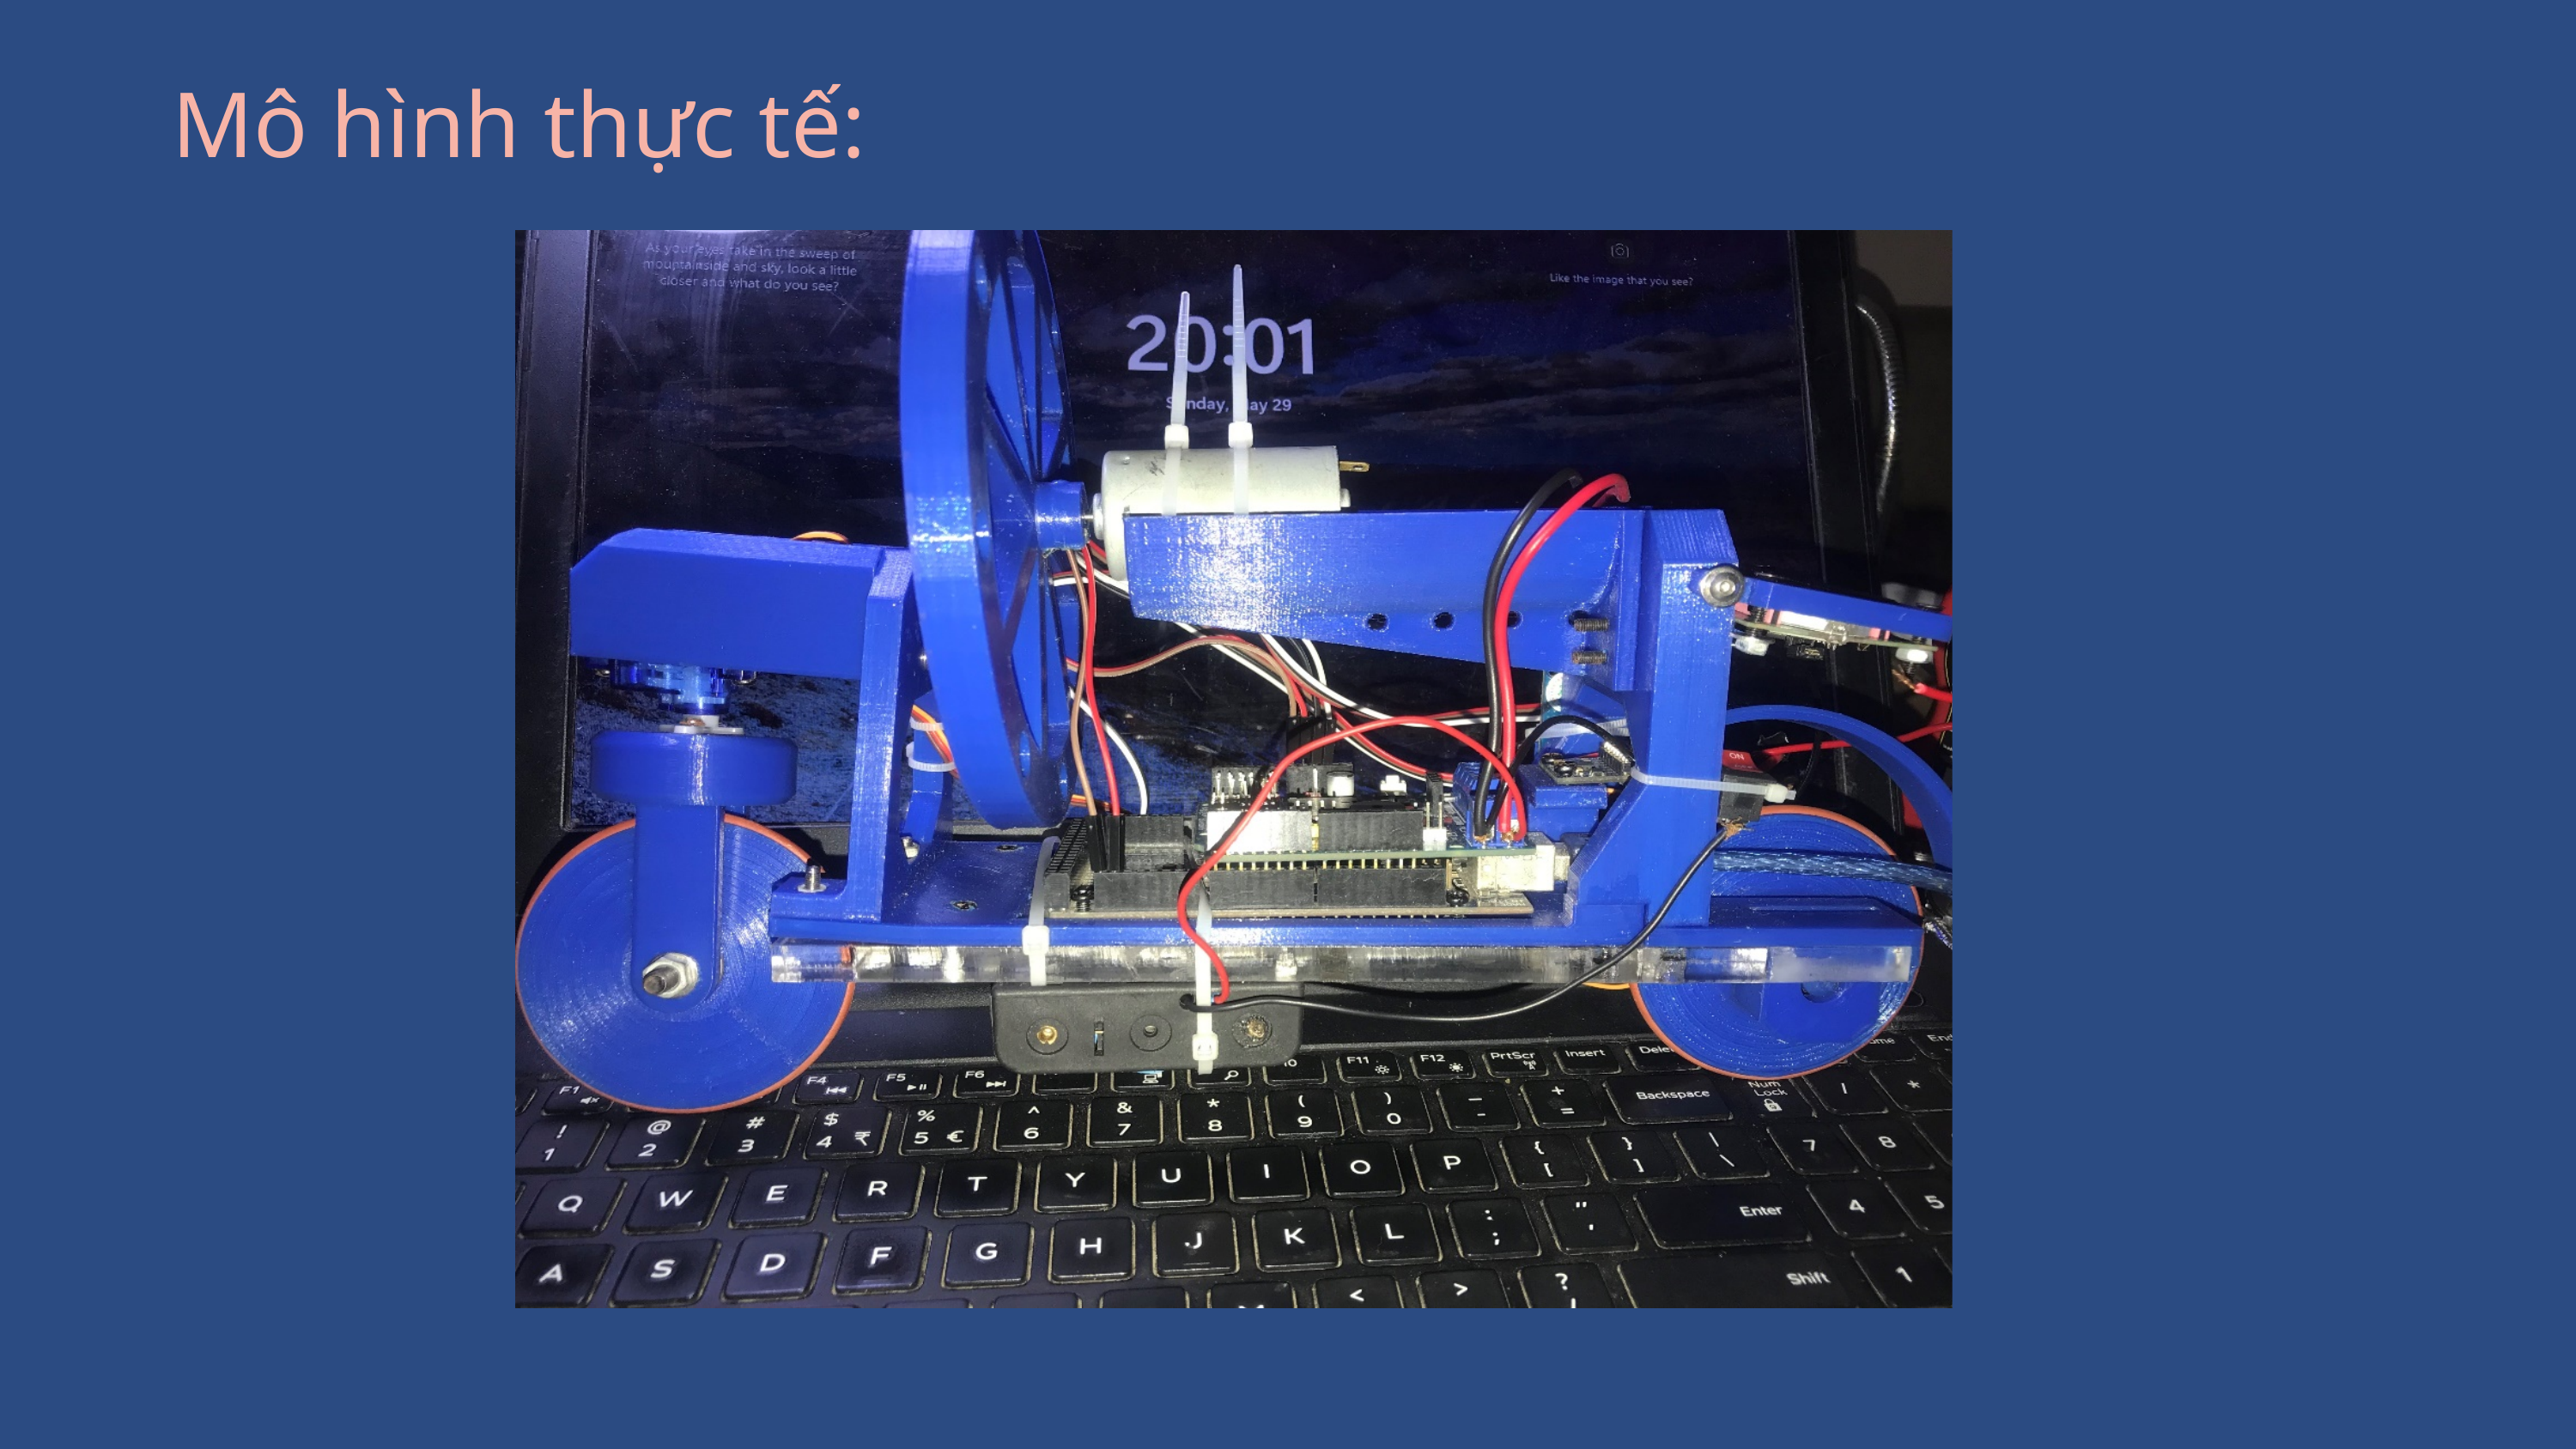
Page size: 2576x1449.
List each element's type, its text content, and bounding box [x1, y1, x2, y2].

picture [514, 230, 1953, 1309]
text_box Mô hình thực tế: [172, 58, 1662, 176]
